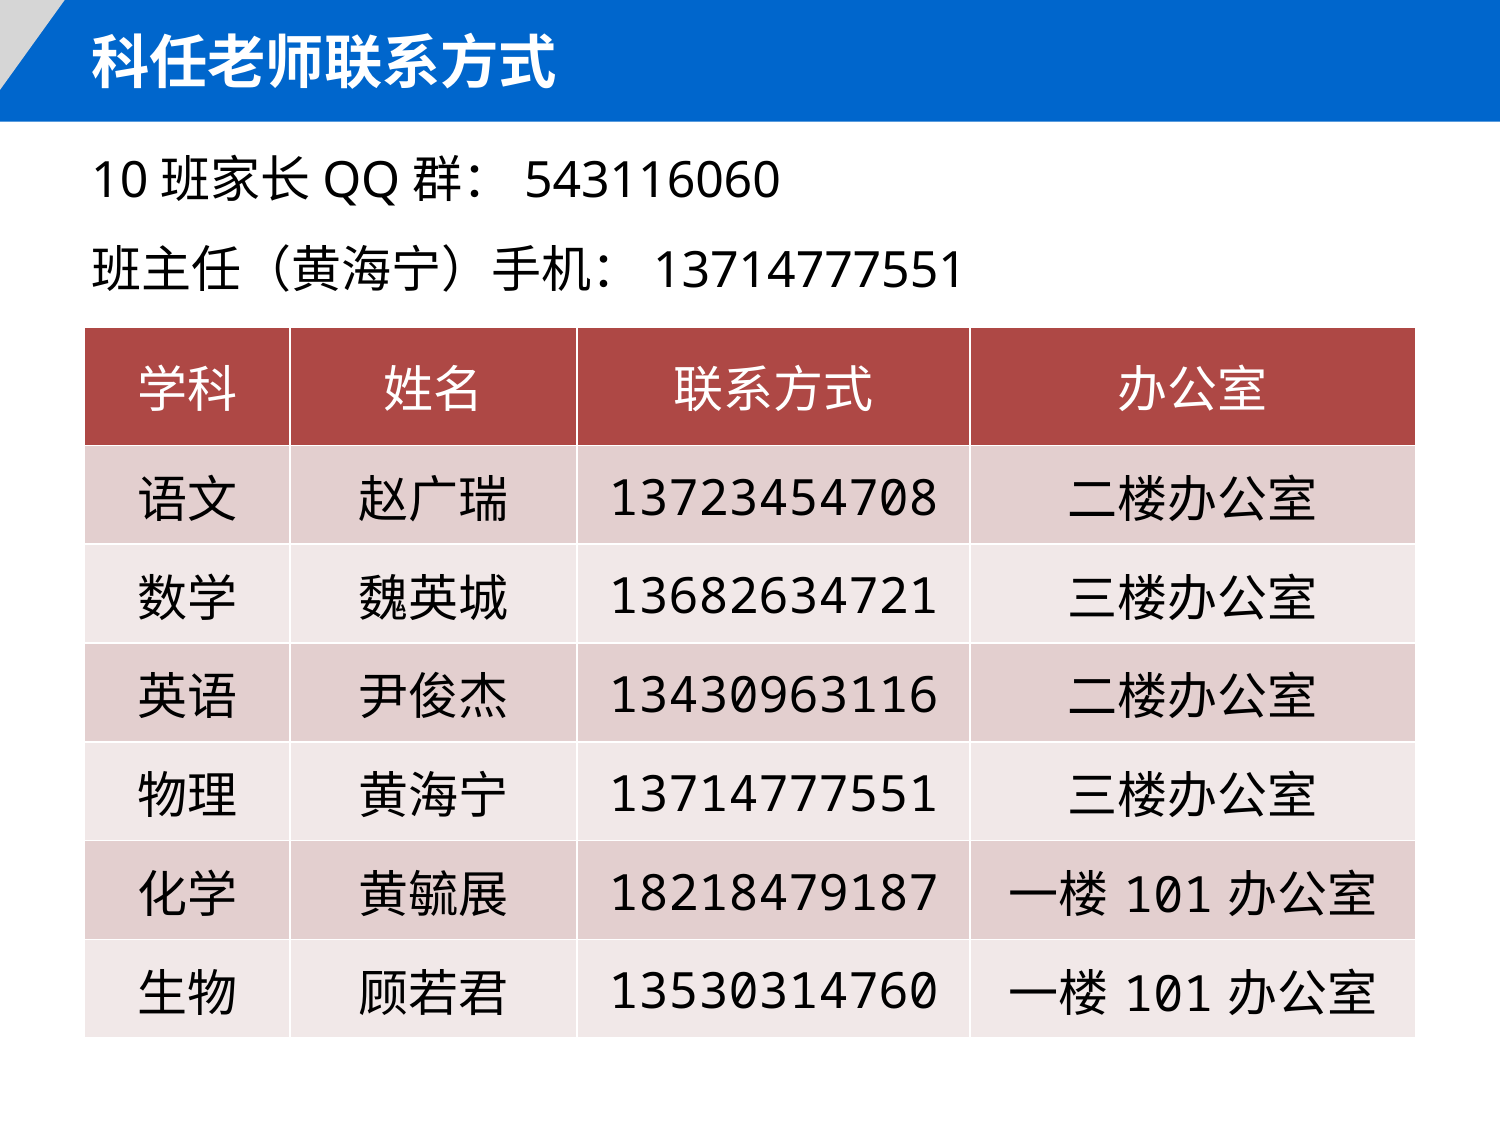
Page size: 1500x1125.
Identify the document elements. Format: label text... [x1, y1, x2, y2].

table_header 姓名 [291, 328, 576, 445]
text_box [0, 0, 65, 90]
table_cell 13723454708 [578, 446, 969, 543]
table_cell 黄毓展 [291, 841, 576, 939]
table_cell 尹俊杰 [291, 644, 576, 741]
table_cell 13530314760 [578, 940, 969, 1037]
table_cell 物理 [85, 743, 289, 840]
table_cell 二楼办公室 [971, 644, 1415, 741]
table_cell 顾若君 [291, 940, 576, 1037]
text_box 10班家长QQ群：543116060 [76, 139, 1458, 215]
table_cell 三楼办公室 [971, 545, 1415, 642]
table_cell 18218479187 [578, 841, 969, 939]
table_cell 赵广瑞 [291, 446, 576, 543]
table_cell 英语 [85, 644, 289, 741]
table_cell 数学 [85, 545, 289, 642]
table_cell 三楼办公室 [971, 743, 1415, 840]
table_cell 二楼办公室 [971, 446, 1415, 543]
table_cell 化学 [85, 841, 289, 939]
table_cell 一楼101办公室 [971, 841, 1415, 939]
table_cell 13430963116 [578, 644, 969, 741]
text_box 科任老师联系方式 [76, 17, 804, 103]
table_cell 13682634721 [578, 545, 969, 642]
text_box 班主任（黄海宁）手机：13714777551 [76, 230, 1069, 306]
table_cell 魏英城 [291, 545, 576, 642]
table_header 联系方式 [578, 328, 969, 445]
text_box [0, 0, 1500, 122]
table_header 学科 [85, 328, 289, 445]
table_cell 语文 [85, 446, 289, 543]
table_cell 生物 [85, 940, 289, 1037]
table_cell 黄海宁 [291, 743, 576, 840]
table_cell 13714777551 [578, 743, 969, 840]
table_header 办公室 [971, 328, 1415, 445]
table_cell 一楼101办公室 [971, 940, 1415, 1037]
